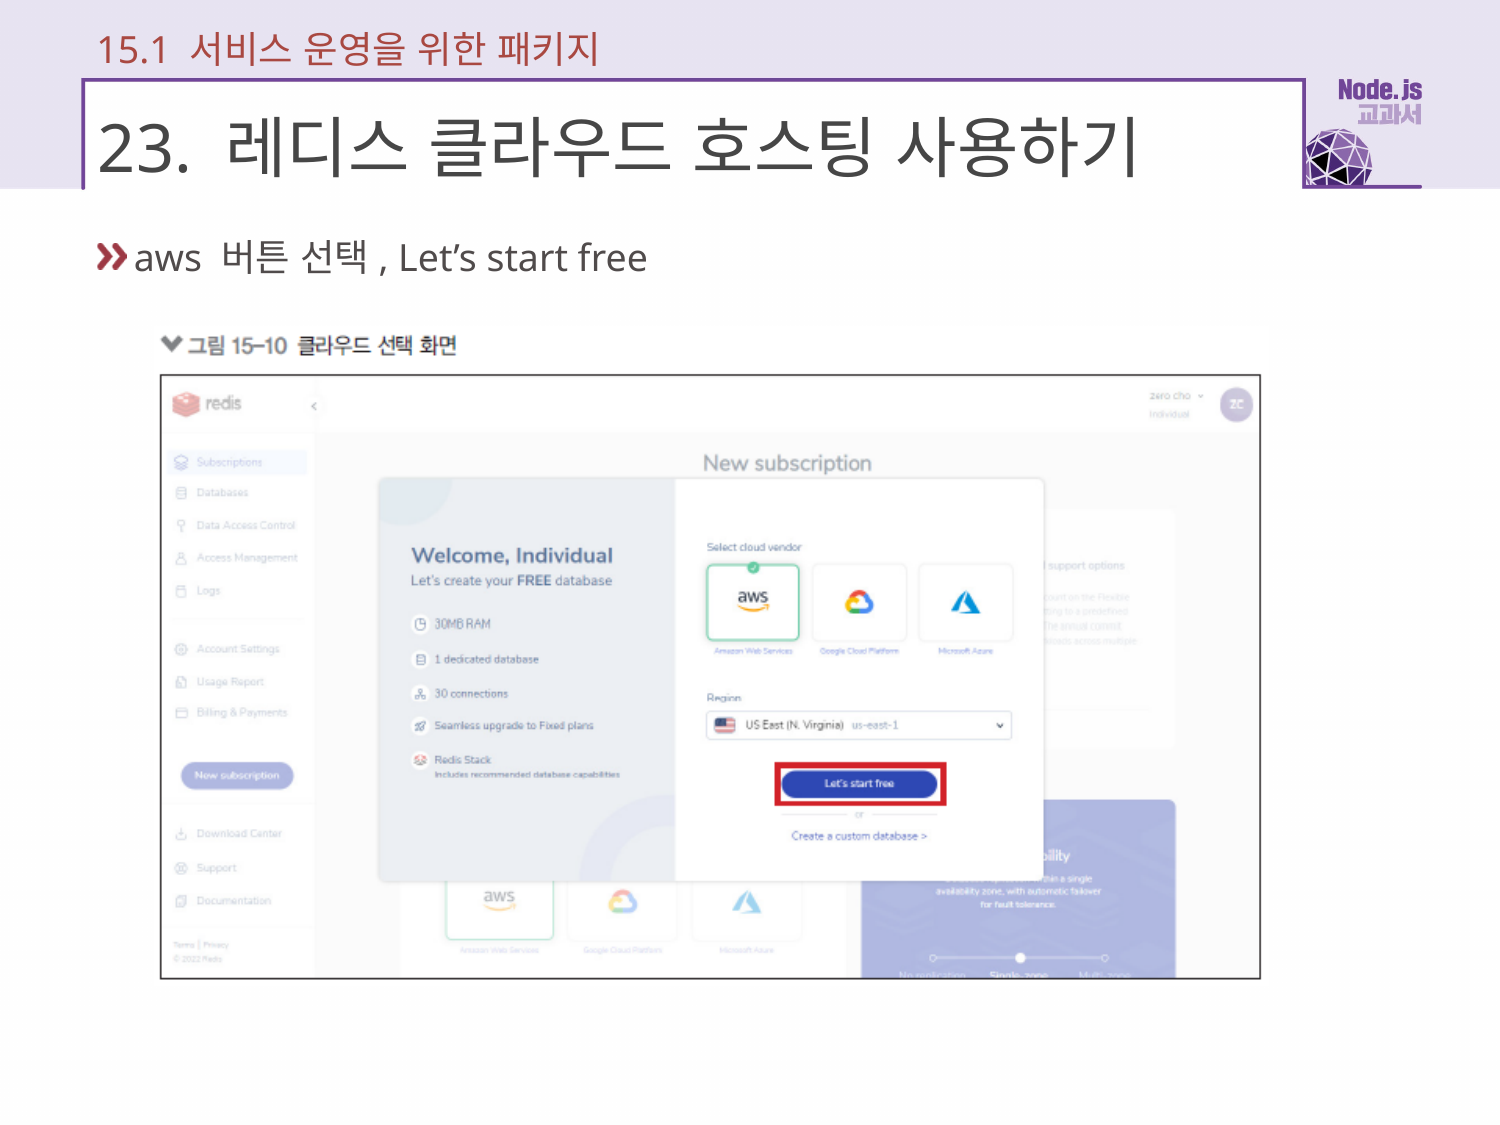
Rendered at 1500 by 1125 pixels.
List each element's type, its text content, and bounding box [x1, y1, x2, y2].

text_box 15.1 서비스 운영을 위한 패키지 [81, 14, 807, 62]
list aws 버튼 선택, Let’s start free [81, 222, 1412, 1037]
picture [0, 0, 1500, 1125]
title 23. 레디스 클라우드 호스팅 사용하기 [82, 61, 1413, 193]
